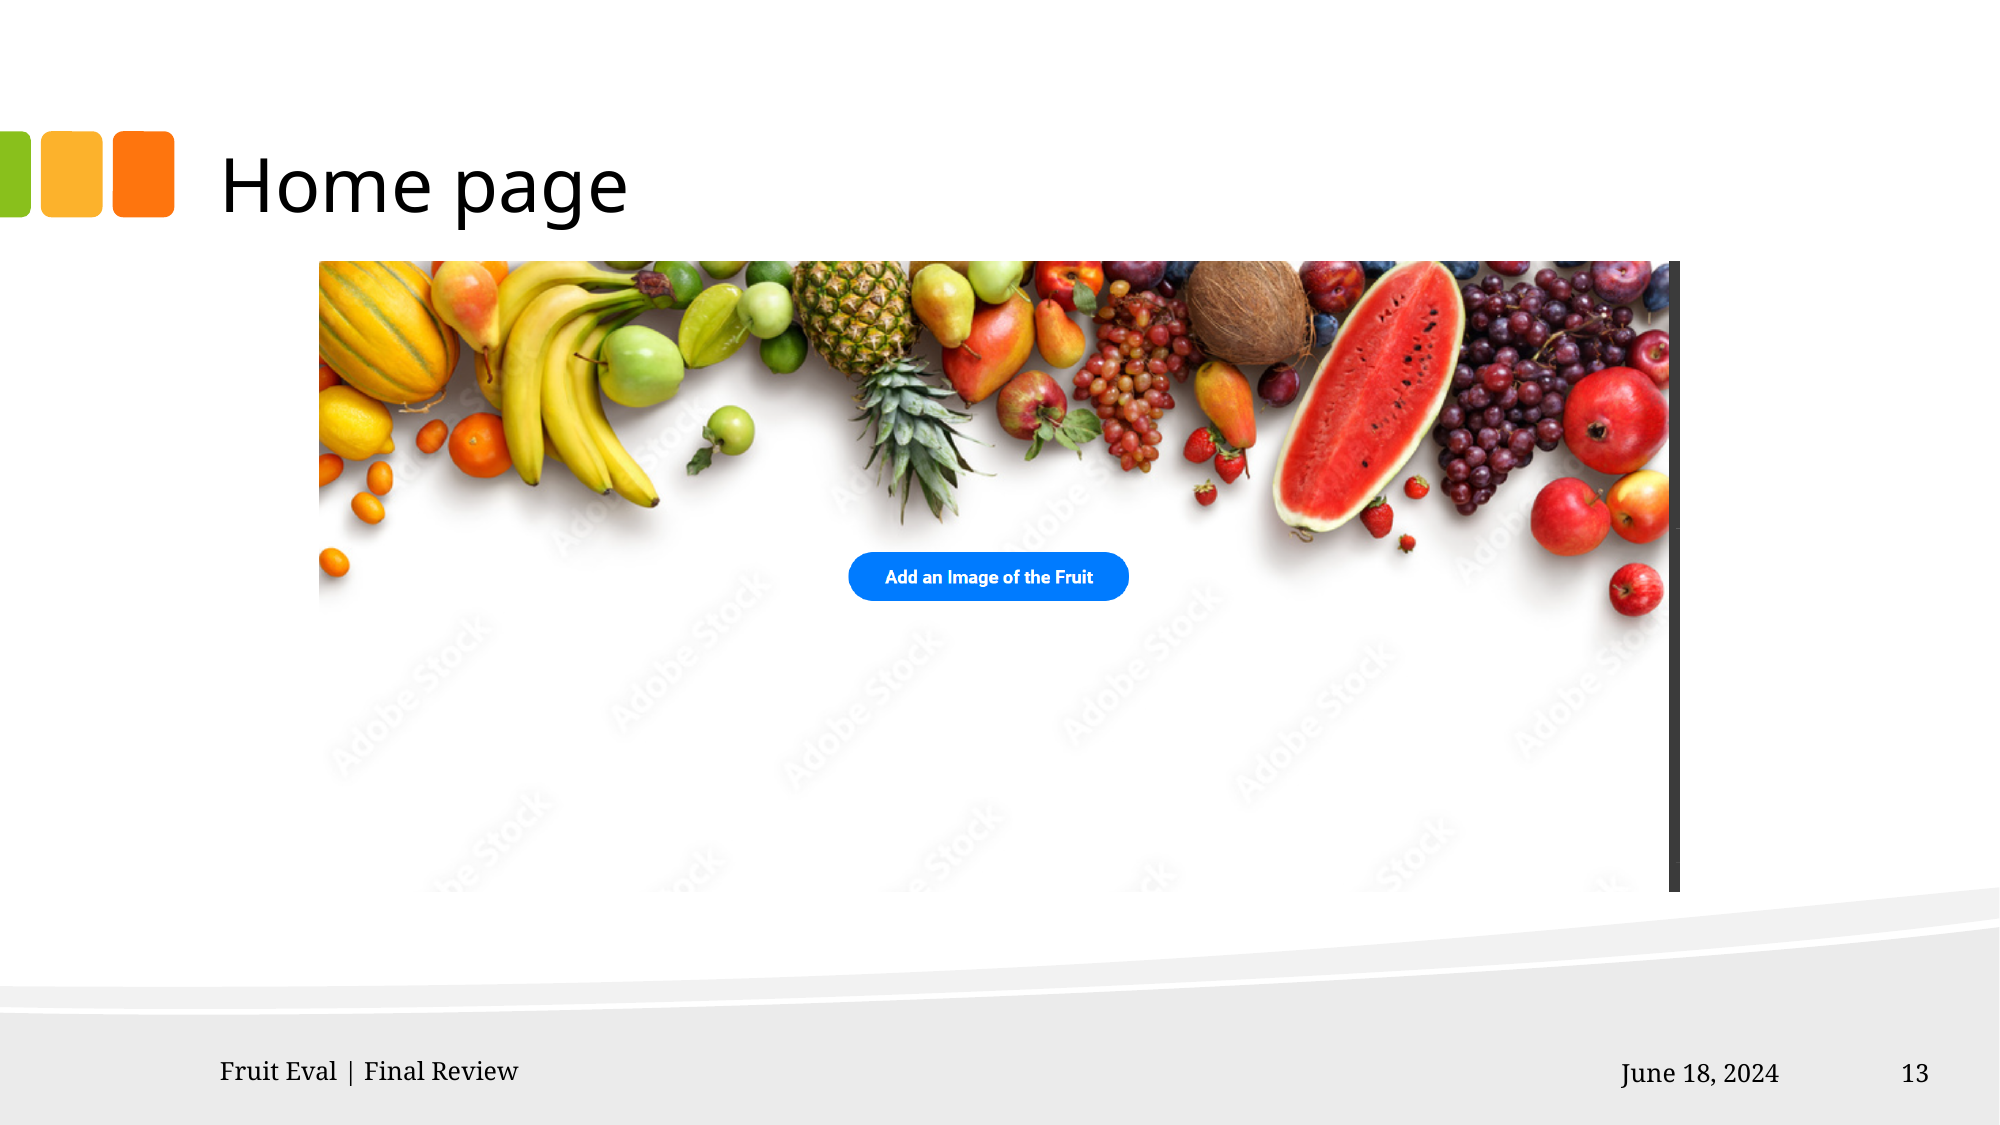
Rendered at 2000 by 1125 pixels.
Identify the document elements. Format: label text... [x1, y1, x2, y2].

footer Fruit Eval | Final Review [199, 1057, 1560, 1088]
picture [319, 260, 1680, 893]
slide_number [1566, 1057, 1800, 1088]
slide_number 13 [1816, 1057, 1950, 1088]
title Home page [199, 24, 1800, 238]
